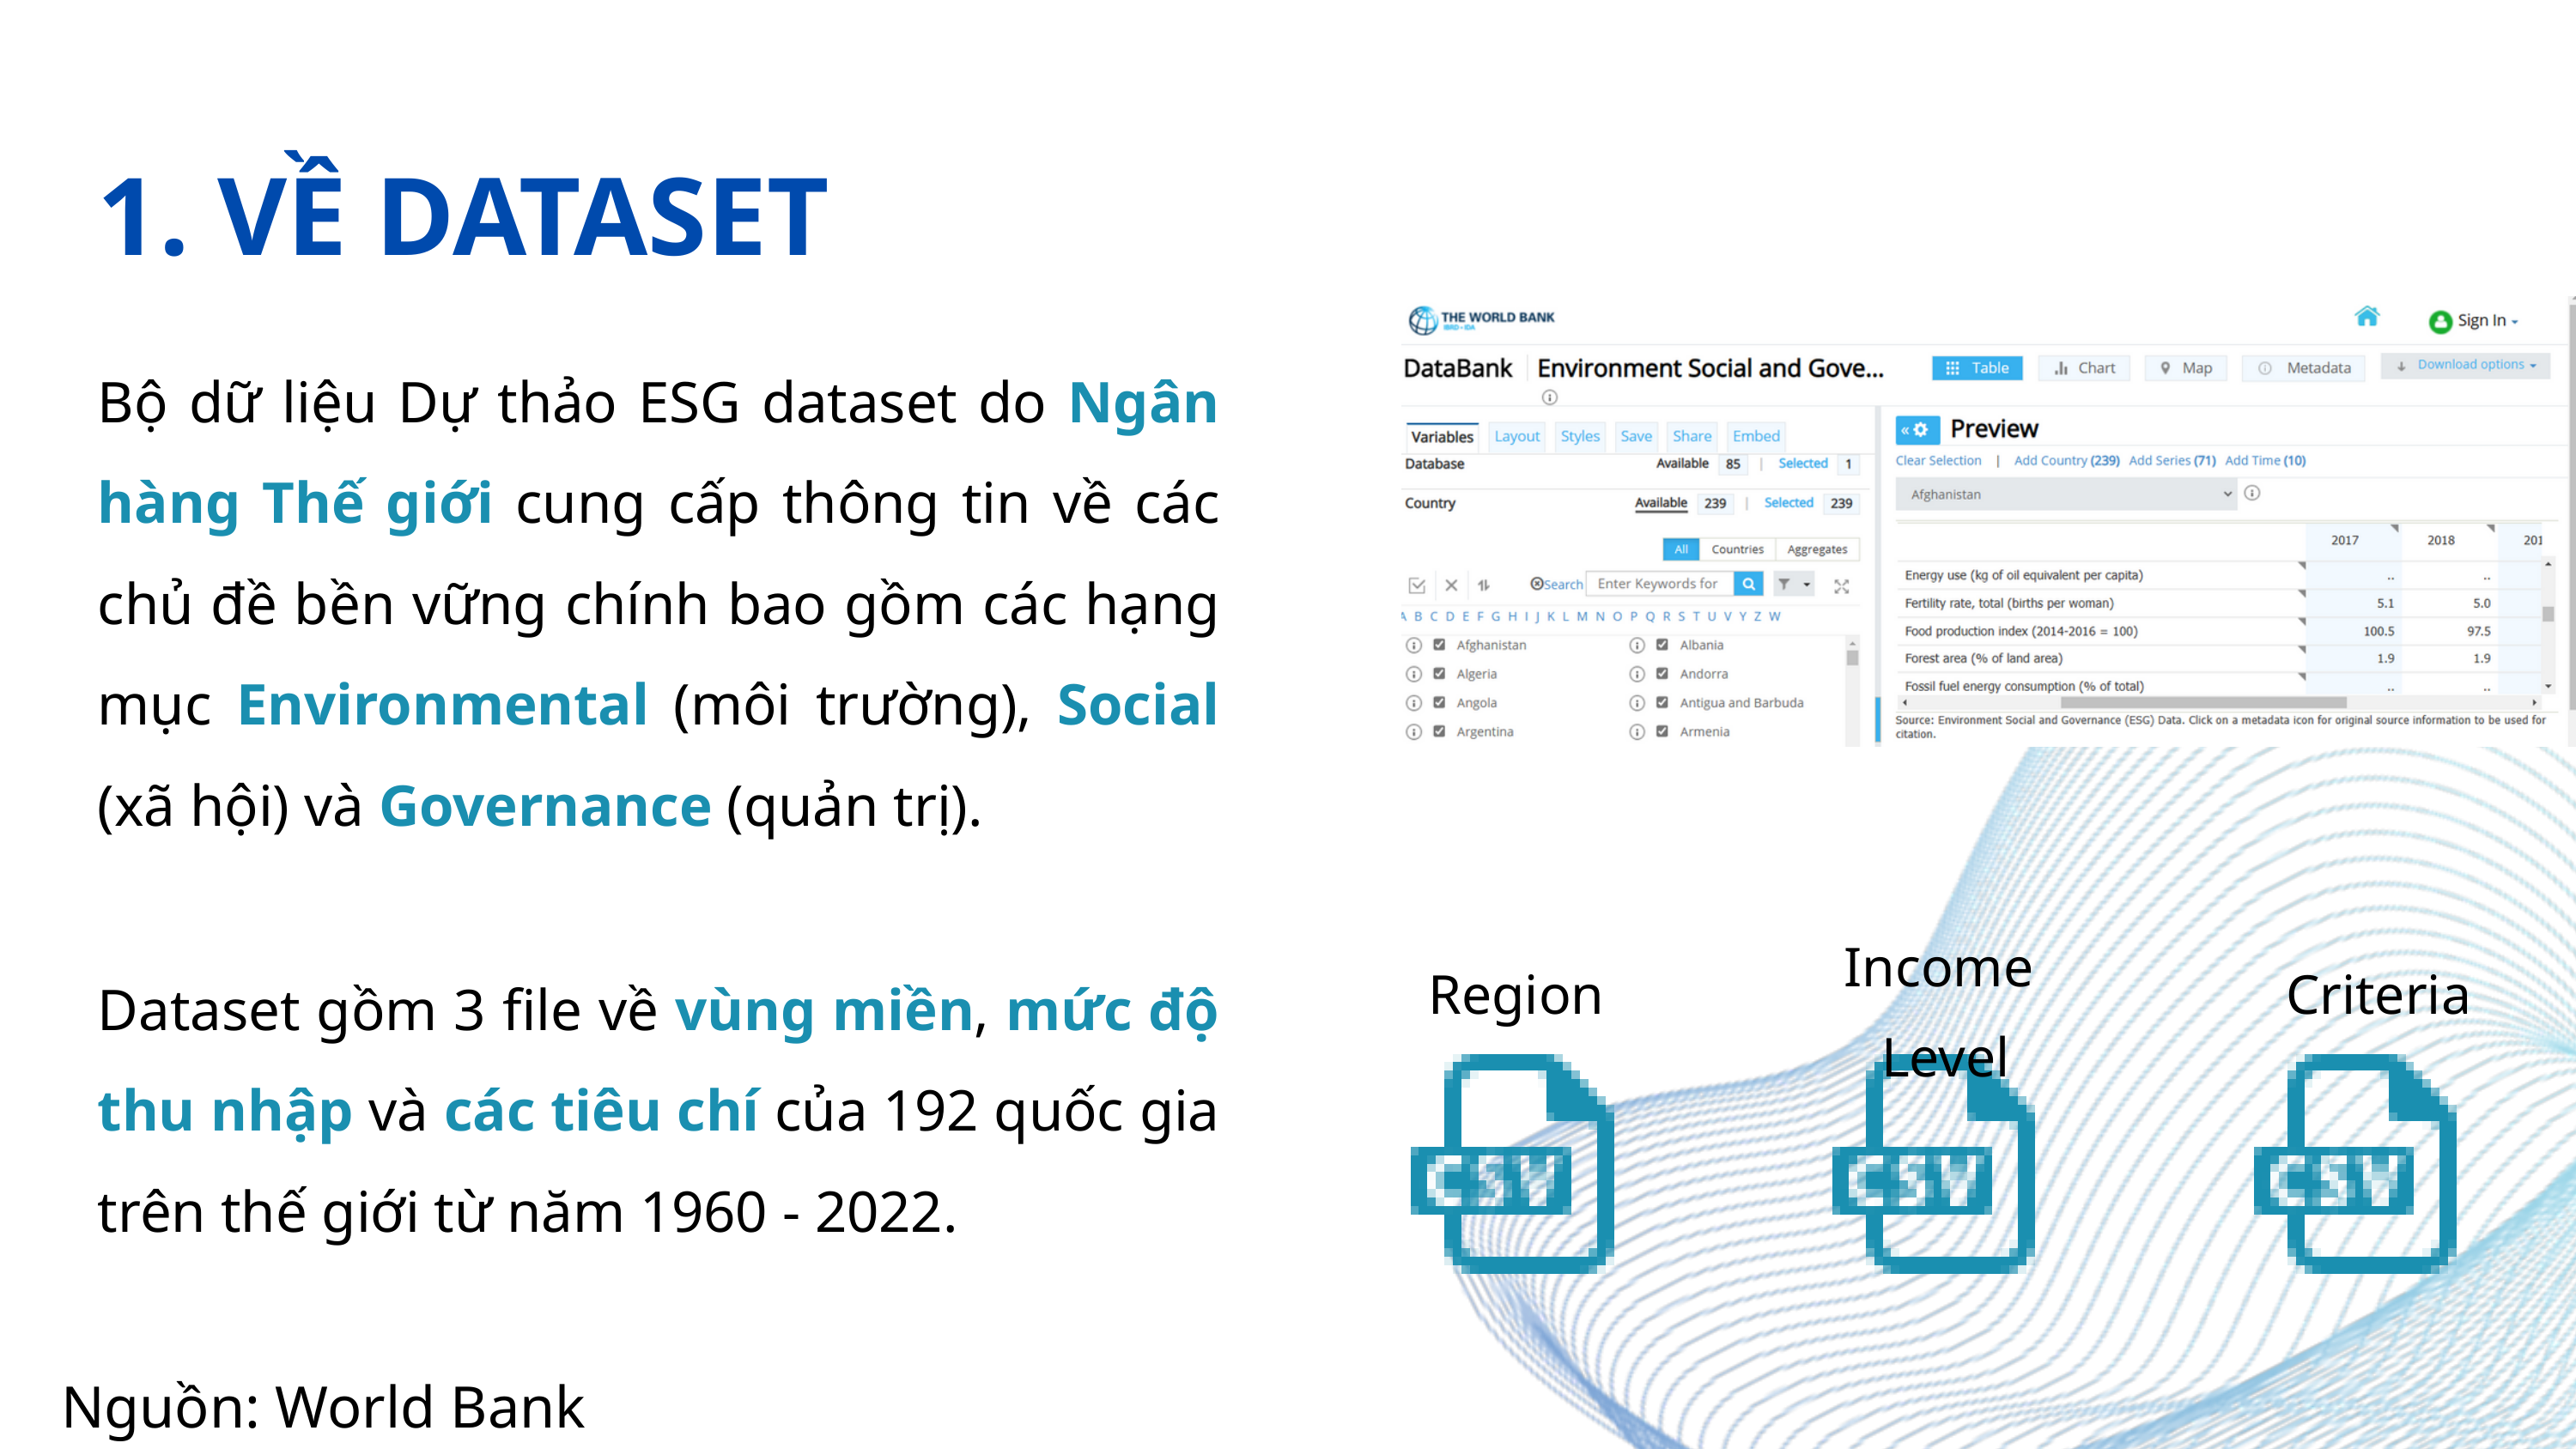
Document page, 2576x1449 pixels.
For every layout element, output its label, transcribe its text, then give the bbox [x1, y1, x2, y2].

text_box 1. VỀ DATASET [98, 148, 1608, 277]
picture [1401, 296, 2576, 1449]
text_box Nguồn: World Bank [32, 1343, 616, 1440]
text_box Bộ dữ liệu Dự thảo ESG dataset do Ngân hàng Thế giới cung cấp thông tin về các chủ đề bền vững chính bao gồm các hạng mục Environmental (môi trường), Social (xã hội) và Governance (quản trị). [98, 332, 1220, 838]
text_box Region [1418, 934, 1483, 1025]
text_box Dataset gồm 3 file về vùng miền, mức độ thu nhập và các tiêu chí của 192 quốc gia trên thế giới từ năm 1960 - 2022. [98, 940, 1220, 1244]
